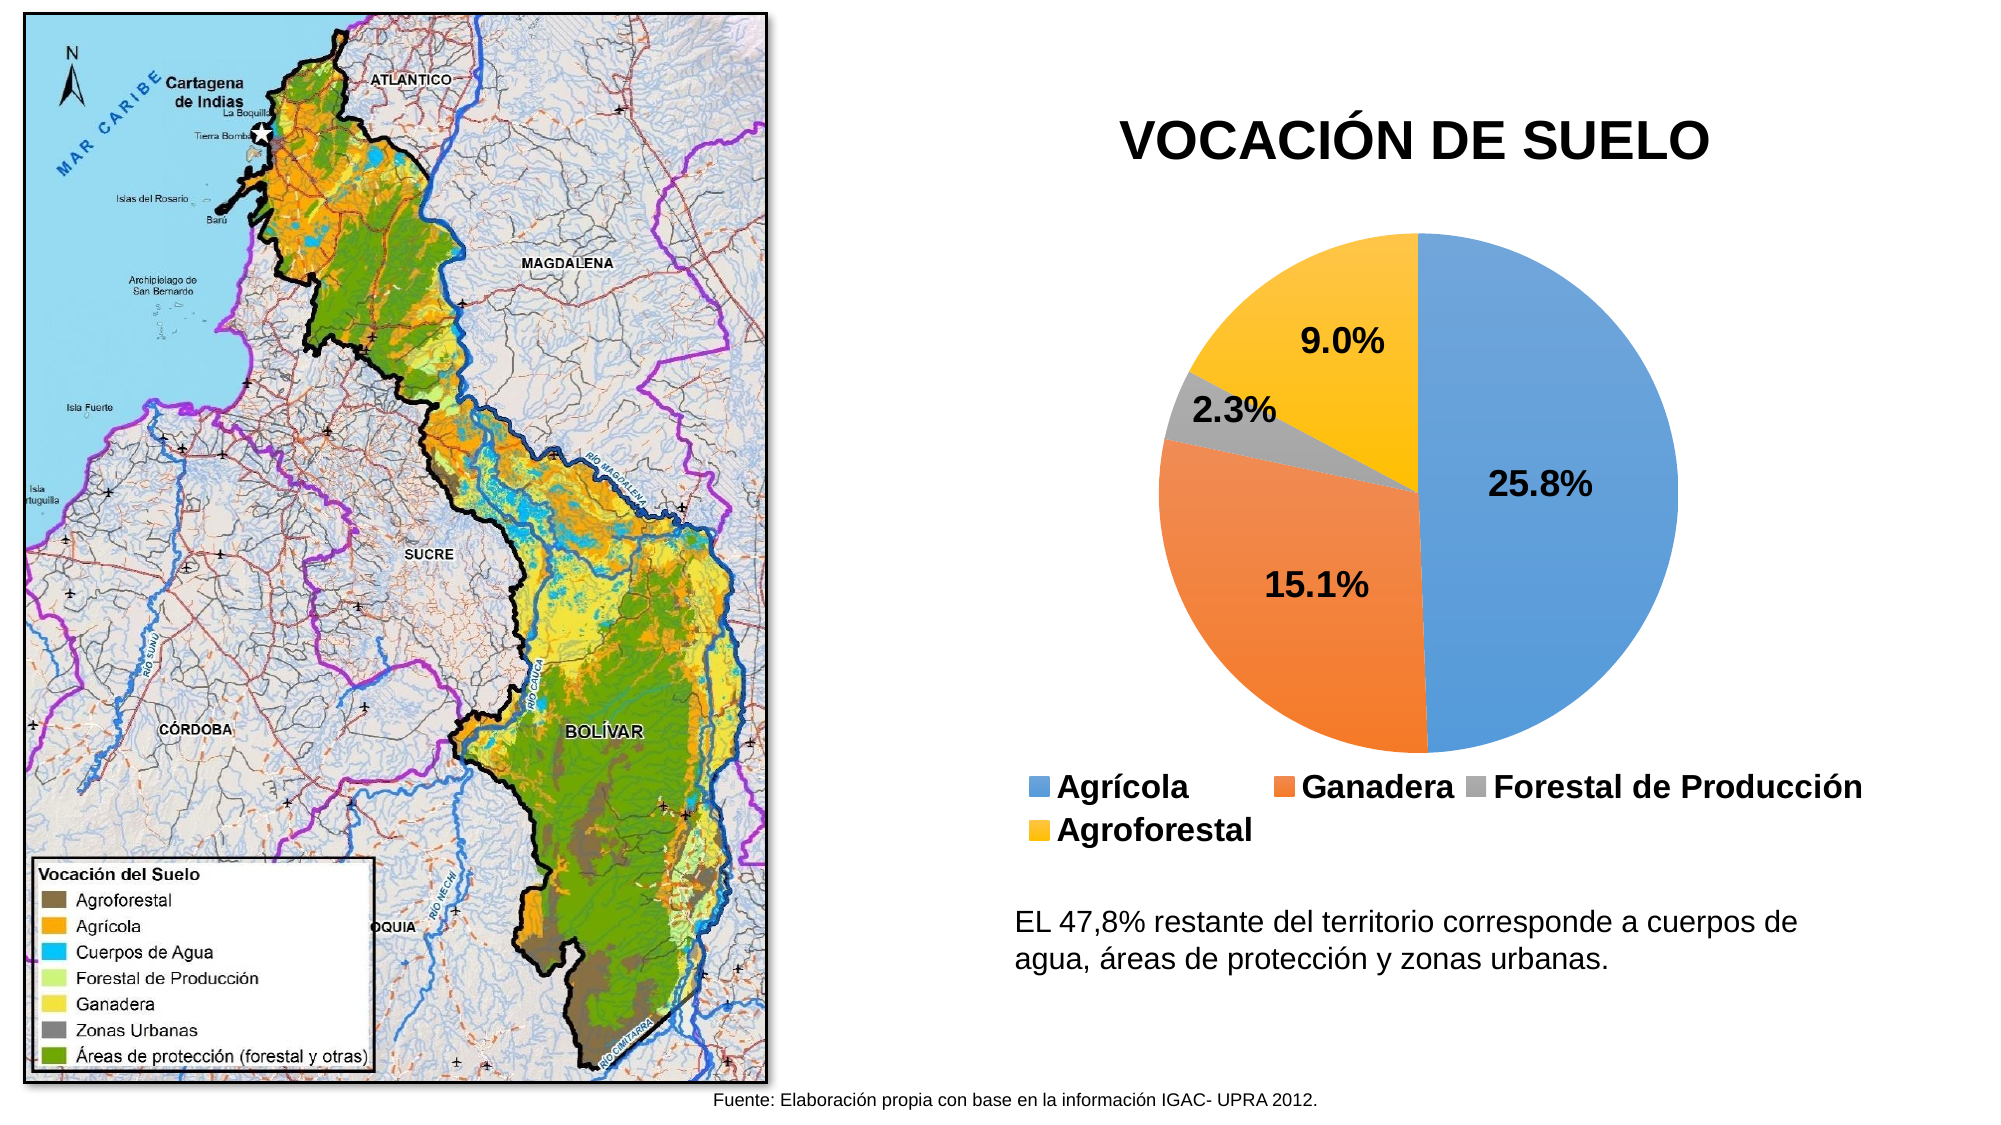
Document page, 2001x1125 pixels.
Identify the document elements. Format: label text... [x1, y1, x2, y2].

title VOCACIÓN DE SUELO [912, 48, 1935, 179]
chart [937, 206, 1902, 871]
text_box EL 47,8% restante del territorio corresponde a cuerpos de agua, áreas de protección y zonas urbanas. [999, 895, 1880, 984]
text_box Fuente: Elaboración propia con base en la información IGAC- UPRA 2012. [698, 1080, 1656, 1118]
picture [25, 15, 765, 1081]
